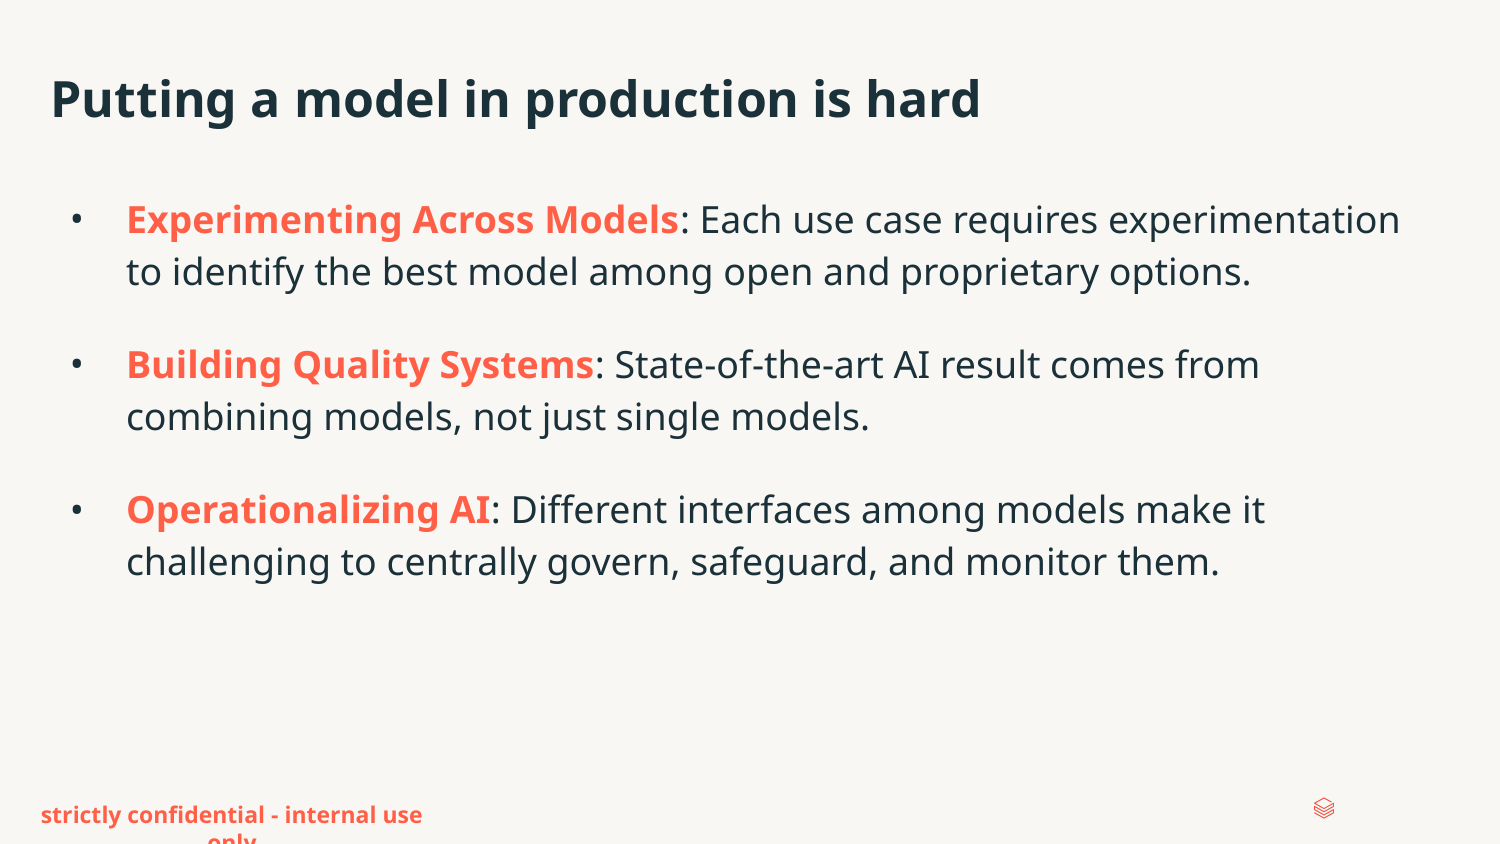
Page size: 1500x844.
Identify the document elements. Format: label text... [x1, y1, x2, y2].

picture [1312, 796, 1336, 820]
title Putting a model in production is hard [50, 65, 1457, 138]
list Experimenting Across Models: Each use case requires experimentation to identify the best model among open and proprietary options. Building Quality Systems: State-of-the-art AI result comes from combining models, not just single models. Operationalizing AI: Different interfaces among models make it challenging to centrally govern, safeguard, and monitor them. [51, 189, 1407, 750]
text_box strictly confidential - internal use only [0, 785, 464, 844]
